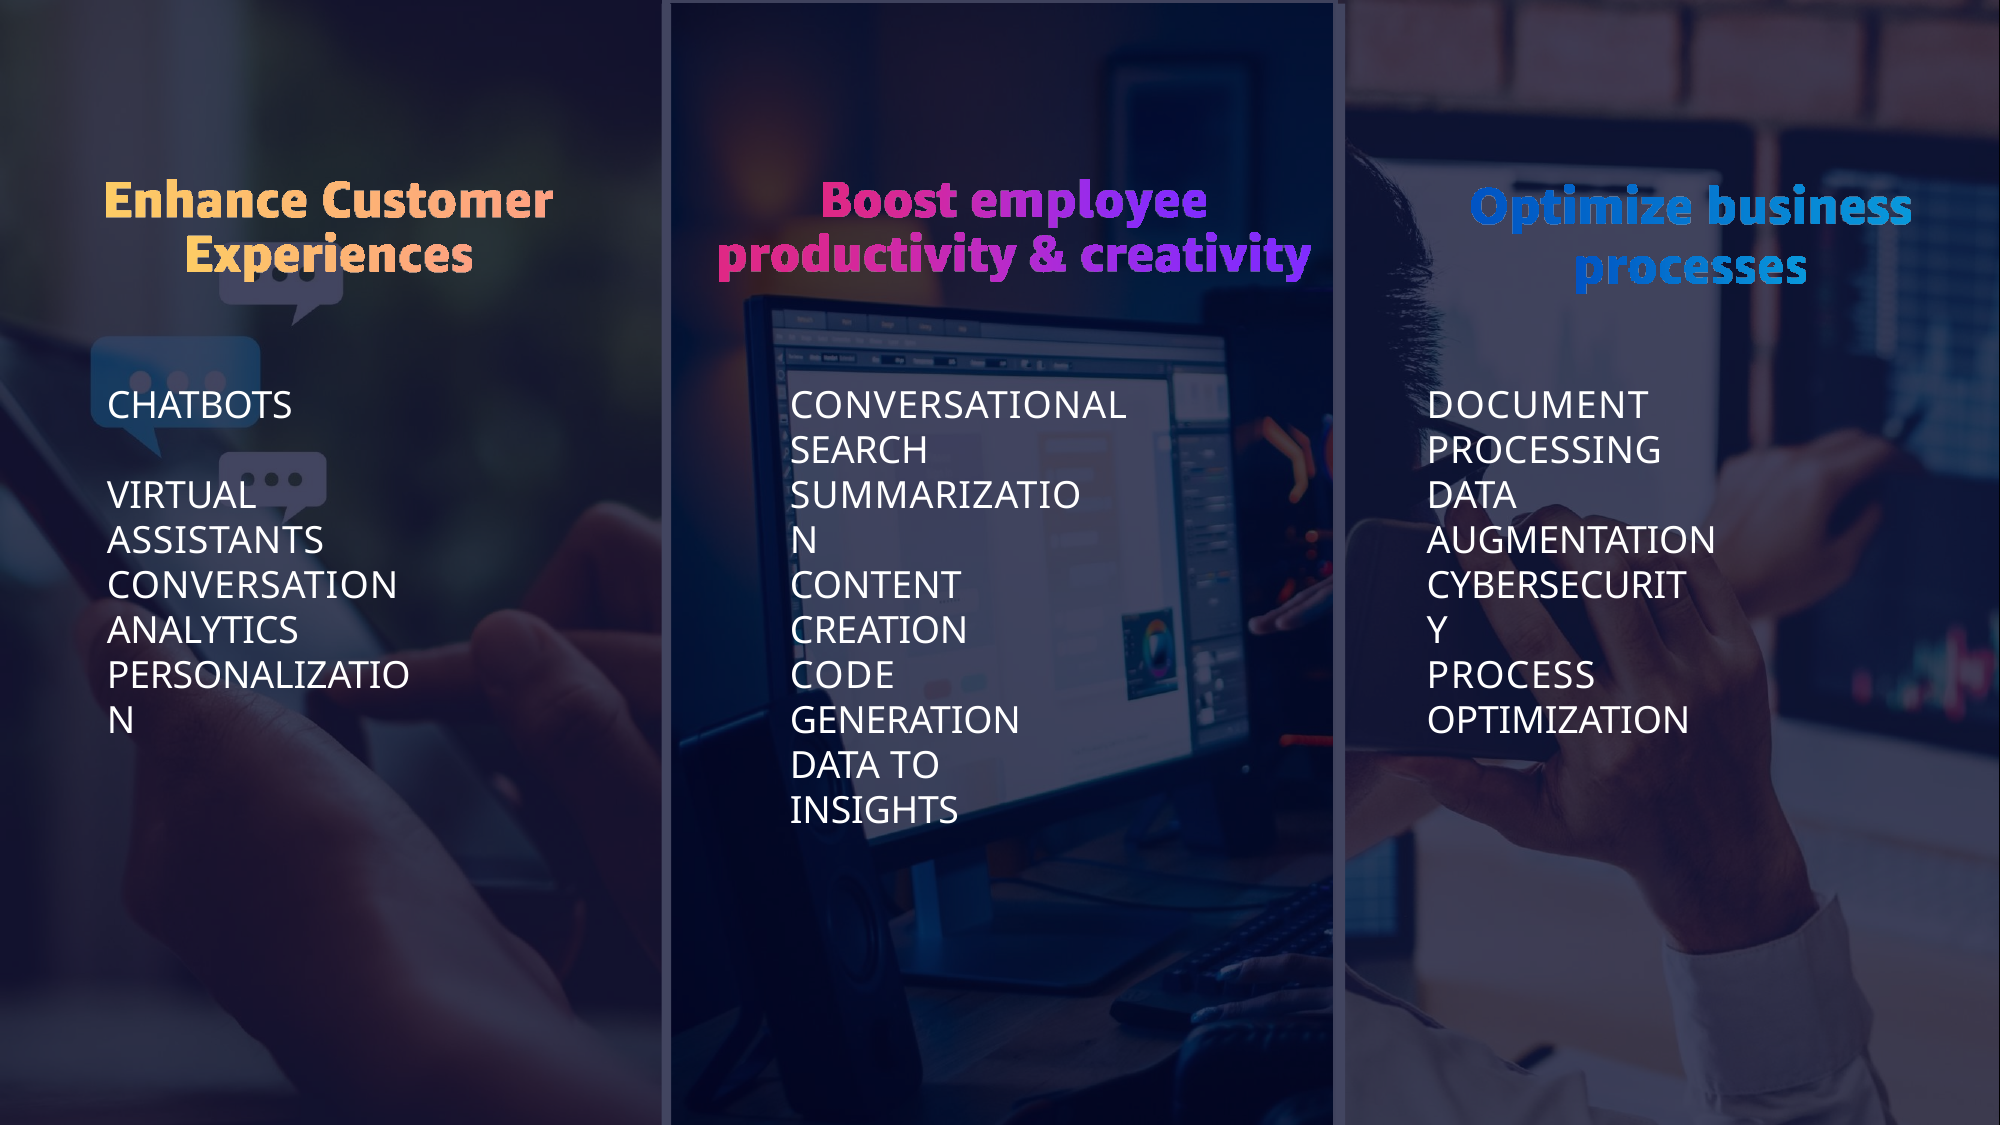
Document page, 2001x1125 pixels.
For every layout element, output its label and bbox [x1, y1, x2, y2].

text_box [673, 0, 2000, 1125]
picture [1798, 263, 1806, 268]
picture [1902, 203, 1911, 208]
picture [187, 232, 472, 282]
picture [1471, 184, 1911, 234]
picture [106, 179, 554, 218]
picture [1576, 256, 1806, 294]
text_box [719, 179, 1311, 283]
text_box [0, 0, 672, 1125]
